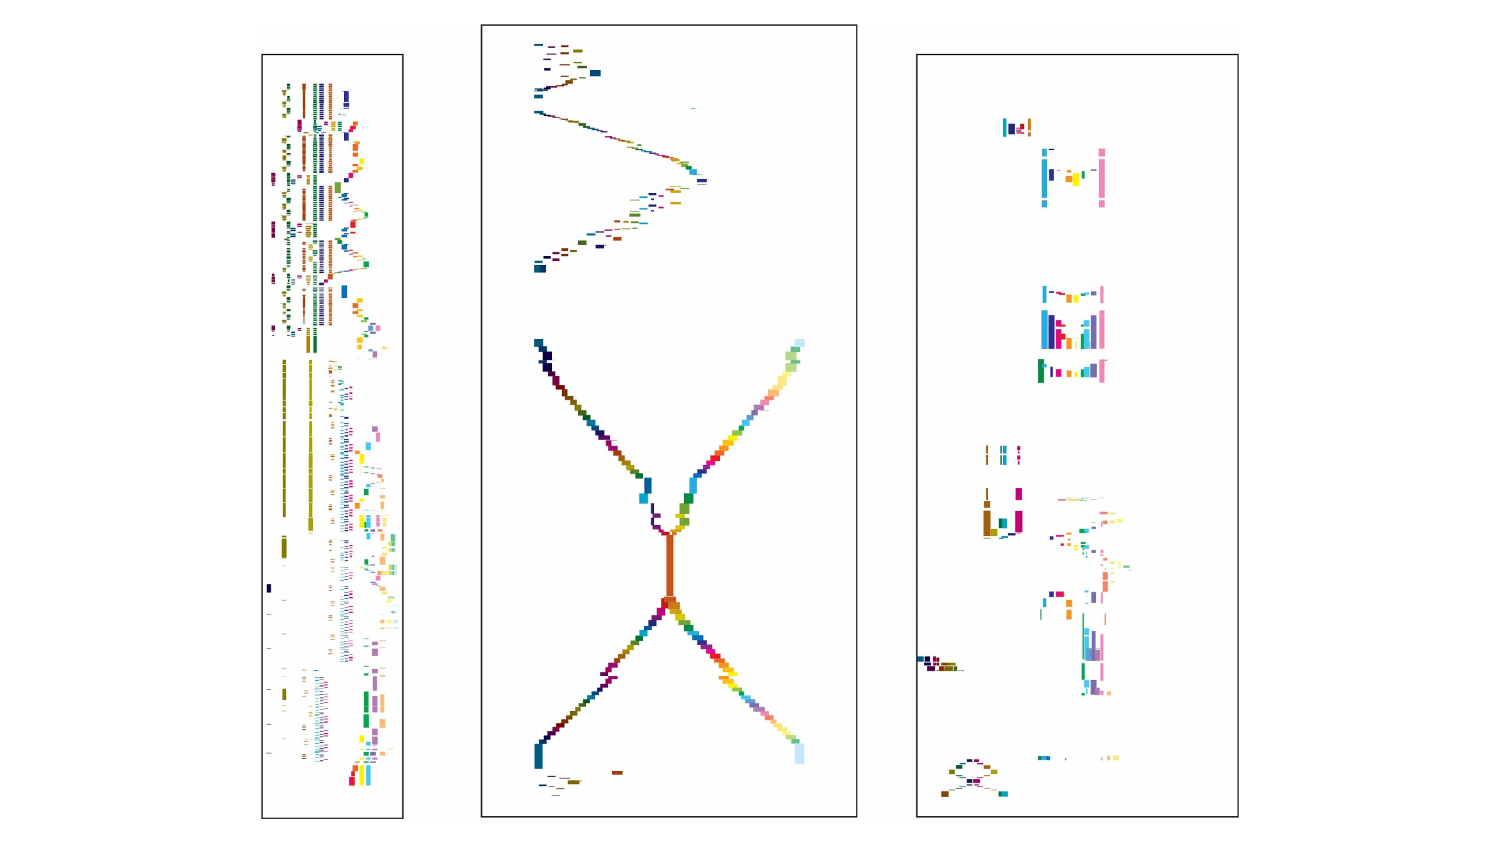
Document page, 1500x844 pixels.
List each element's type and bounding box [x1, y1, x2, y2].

picture [260, 24, 1240, 819]
